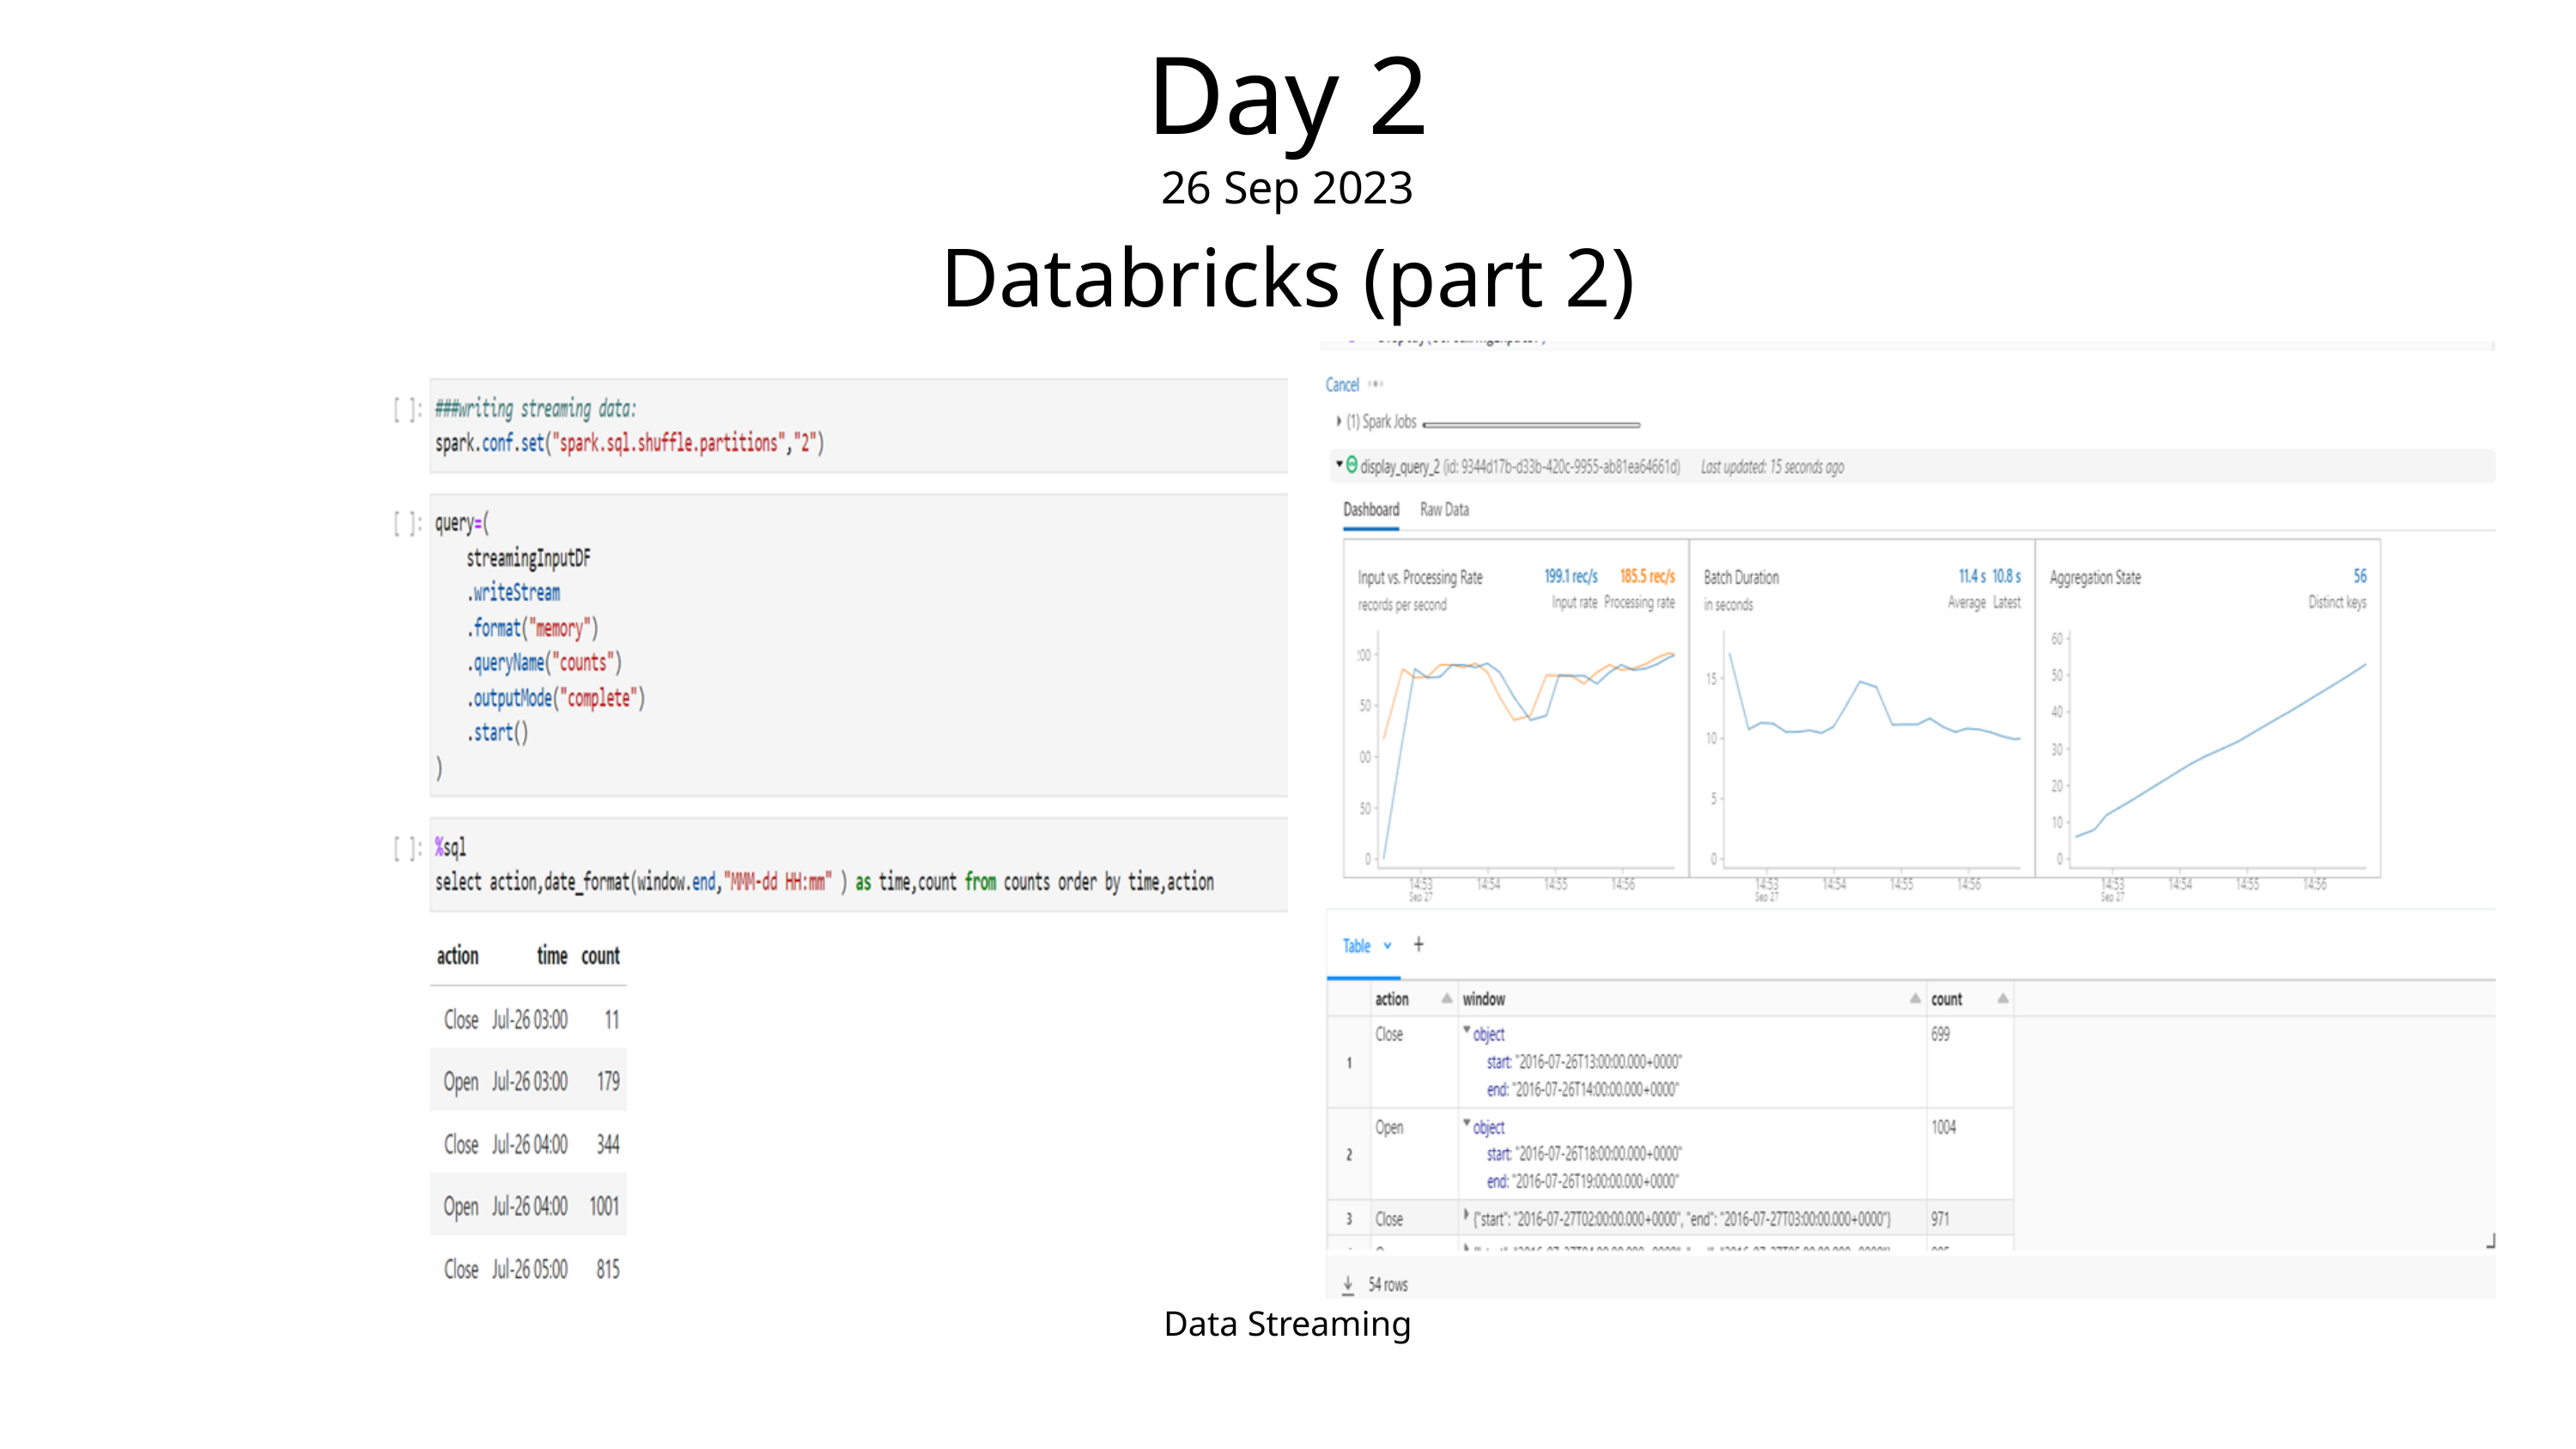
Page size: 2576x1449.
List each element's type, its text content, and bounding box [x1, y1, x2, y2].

text_box Databricks (part 2) [744, 209, 1832, 324]
text_box [1318, 340, 2496, 1299]
text_box Data Streaming [1153, 1295, 1423, 1343]
text_box 26 Sep 2023 [1153, 149, 1422, 213]
text_box [366, 335, 1289, 1294]
text_box Day 2 [891, 5, 1685, 156]
